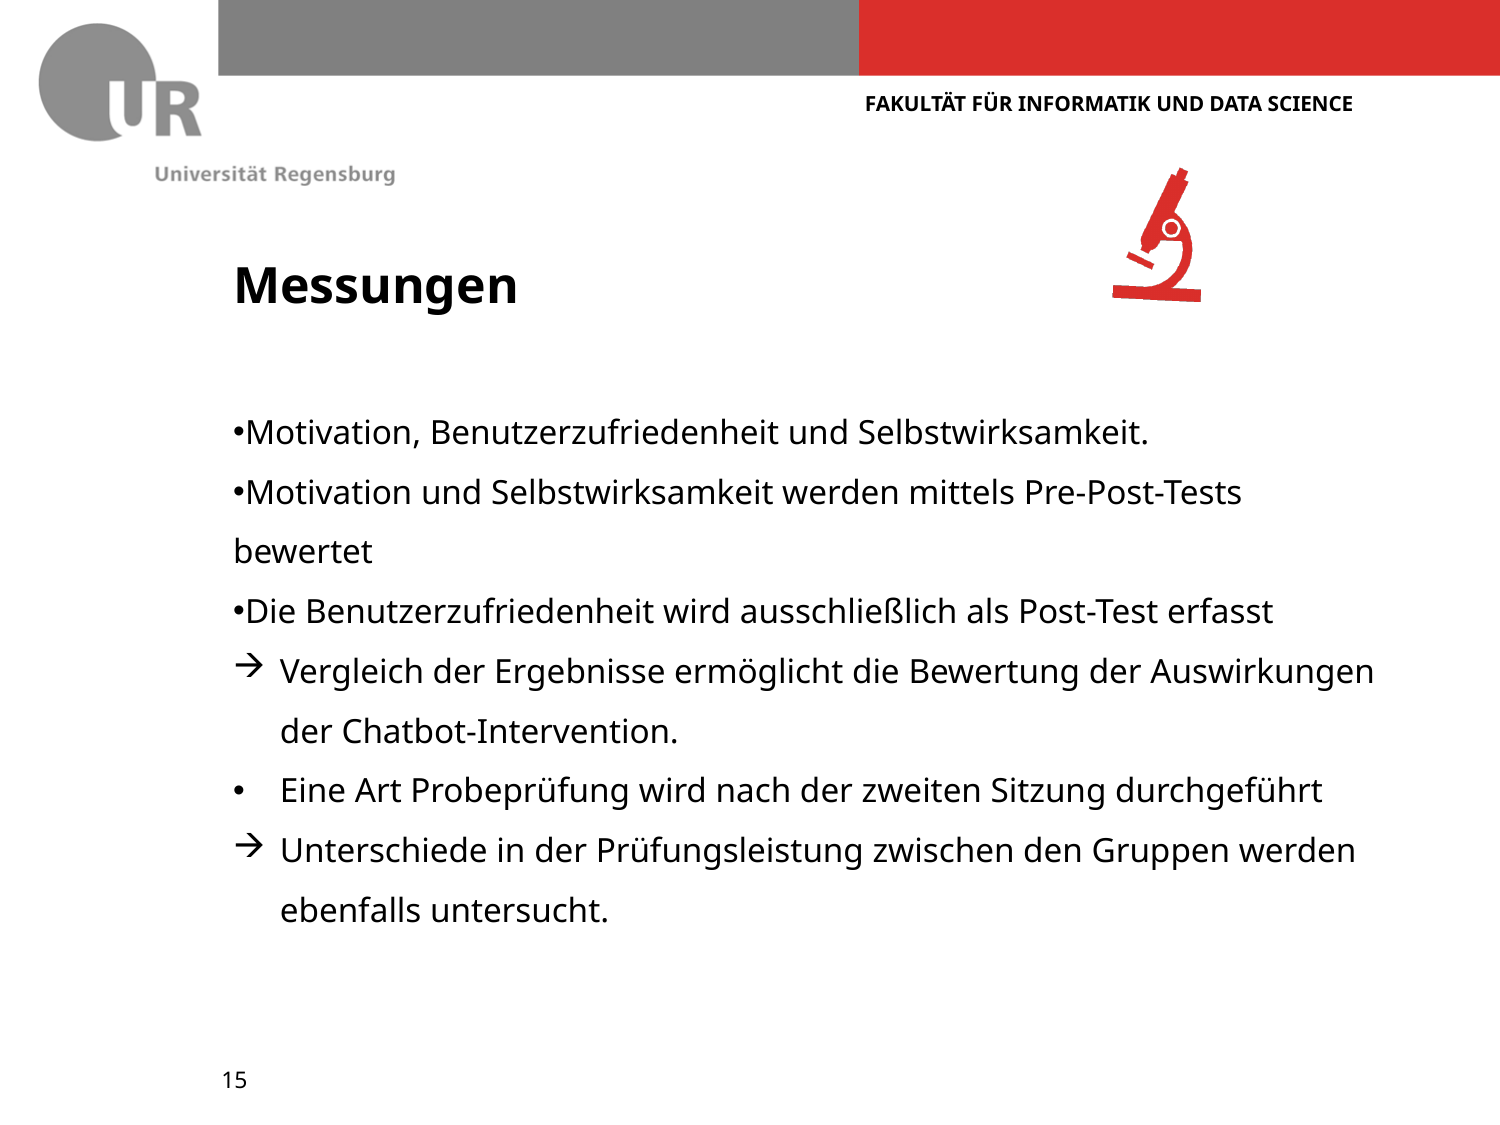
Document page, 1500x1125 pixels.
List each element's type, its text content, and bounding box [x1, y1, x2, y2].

picture [1081, 155, 1239, 313]
picture [17, 18, 419, 209]
title Messungen [218, 246, 1398, 361]
list Motivation, Benutzerzufriedenheit und Selbstwirksamkeit. Motivation und Selbstwirksamkeit werden mittels Pre-Post-Tests bewertet Die Benutzerzufriedenheit wird ausschließlich als Post-Test erfasst Vergleich der Ergebnisse ermöglicht die Bewertung der Auswirkungen der Chatbot-Intervention. Eine Art Probeprüfung wird nach der zweiten Sitzung durchgeführt Unterschiede in der Prüfungsleistung zwischen den Gruppen werden ebenfalls untersucht. [218, 383, 1400, 1034]
